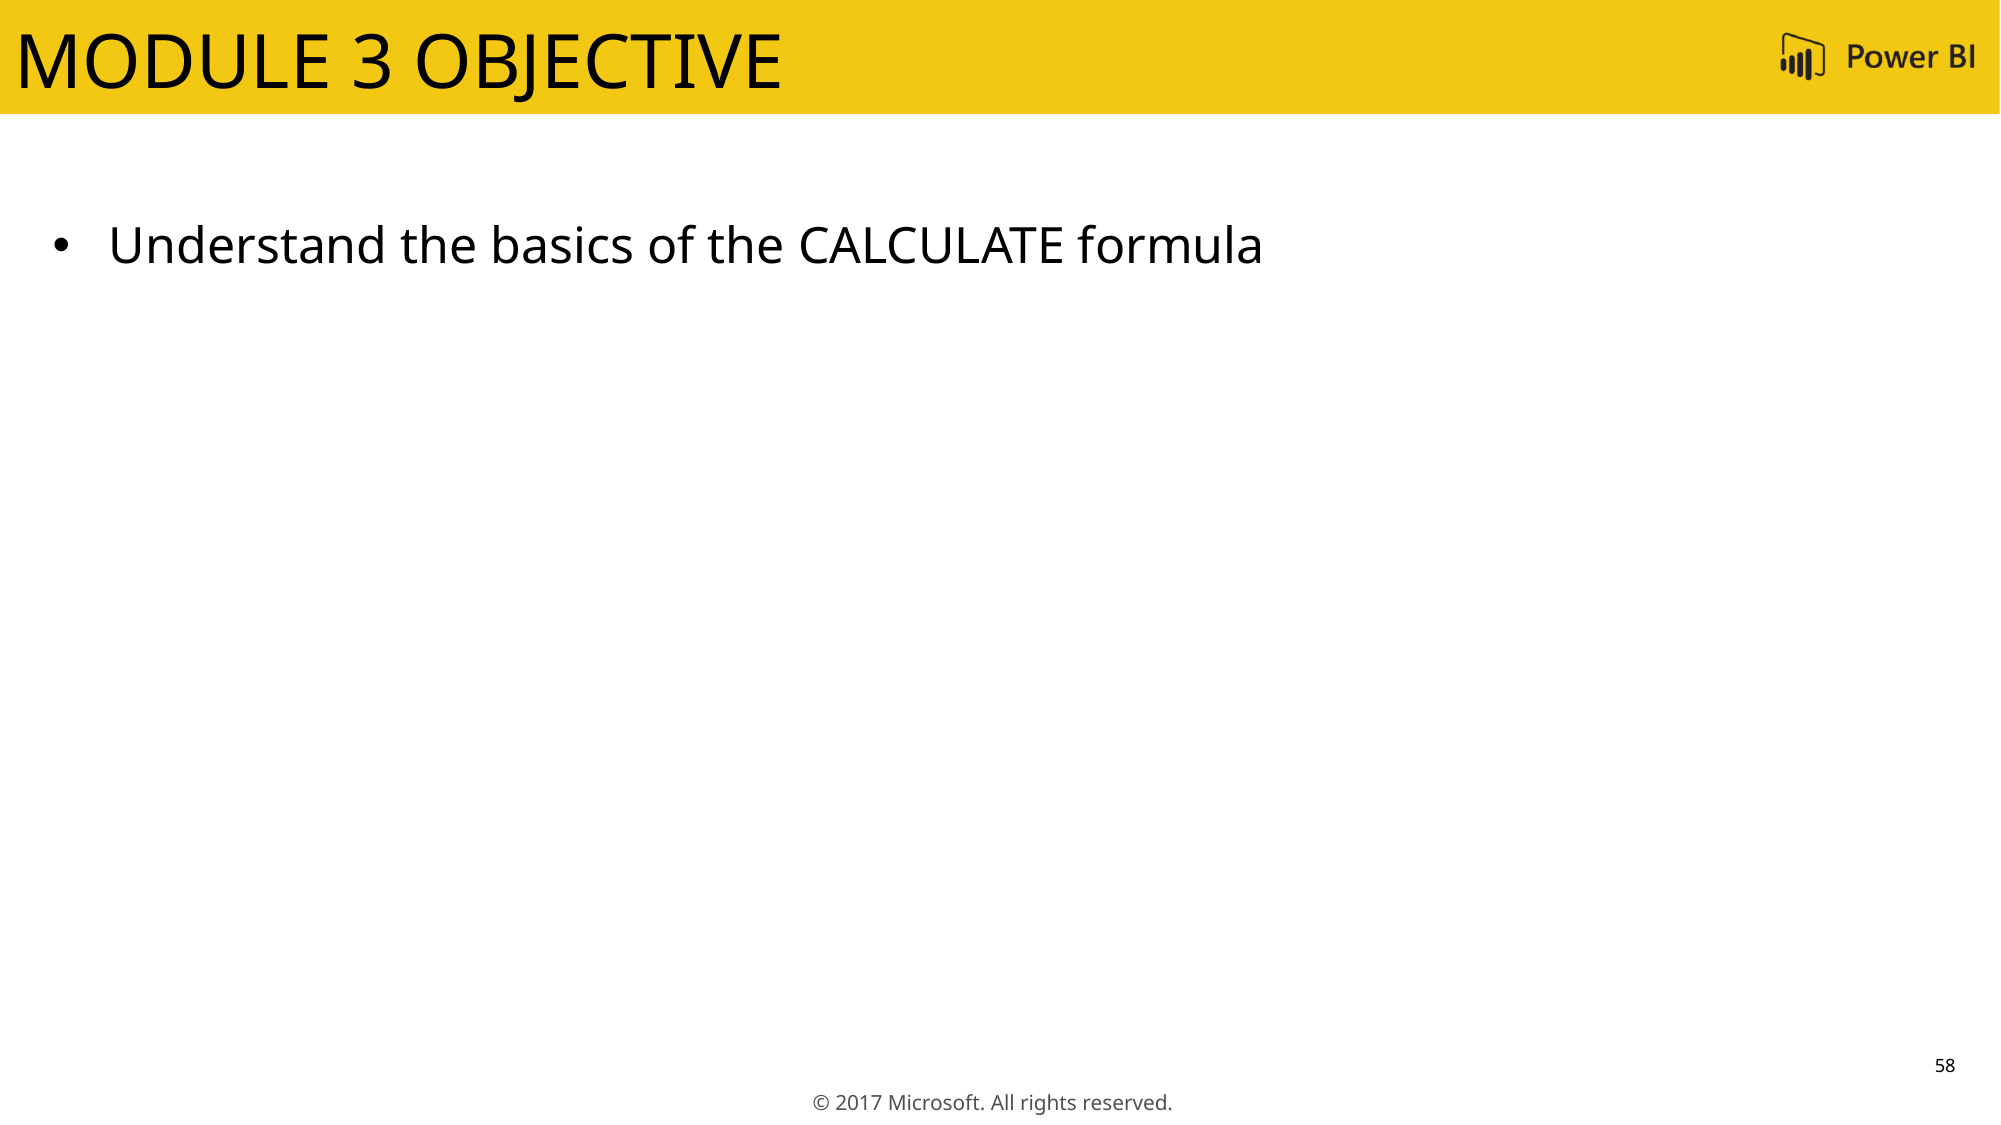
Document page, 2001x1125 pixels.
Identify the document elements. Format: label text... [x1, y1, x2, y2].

text_box MODULE 3 OBJECTIVE [0, 5, 1879, 111]
picture [1768, 23, 1985, 91]
footer © 2017 Microsoft. All rights reserved. [663, 1084, 1338, 1122]
slide_number 58 [1864, 1056, 1956, 1078]
text_box Understand the basics of the CALCULATE formula [37, 194, 1849, 463]
text_box [0, 0, 2000, 115]
